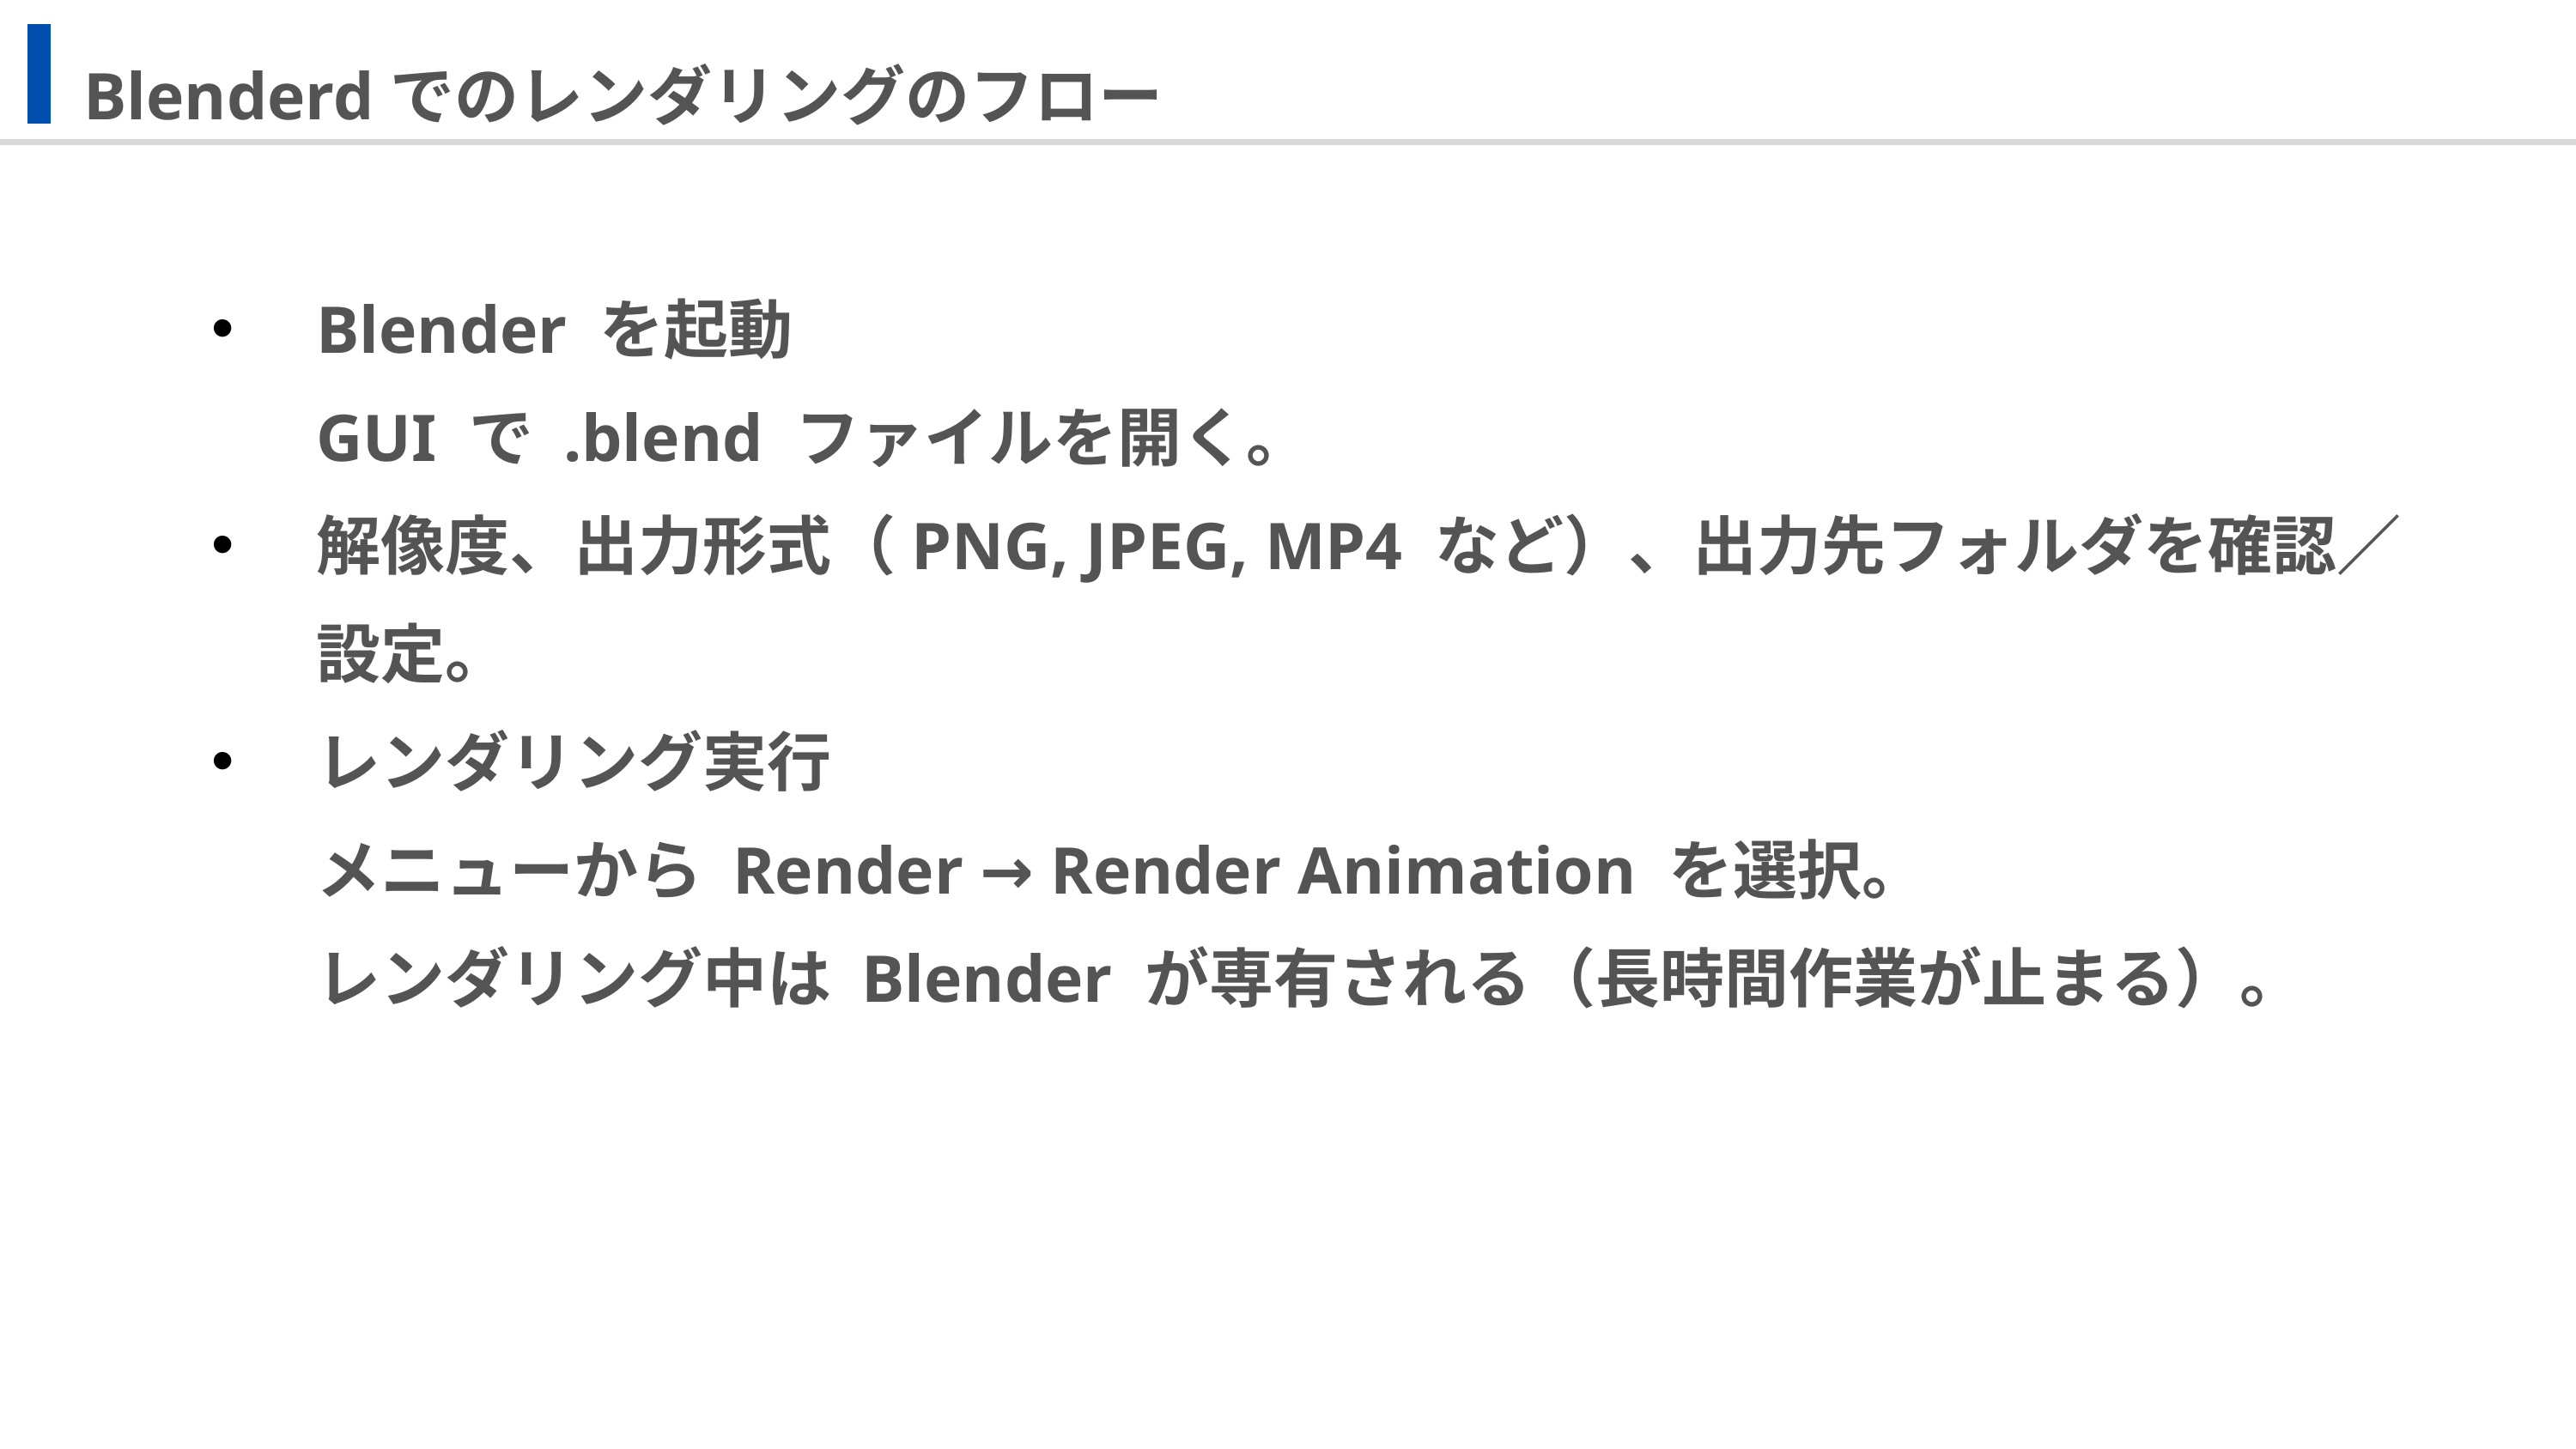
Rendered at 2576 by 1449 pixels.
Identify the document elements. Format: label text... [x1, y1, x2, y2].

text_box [27, 0, 52, 124]
text_box Blenderdでのレンダリングのフロー [83, 24, 2432, 133]
text_box Blender を起動 GUI で .blend ファイルを開く。 解像度、出力形式（PNG, JPEG, MP4 など）、出力先フォルダを確認／設定。 レンダリング実行 メニューから Render → Render Animation を選択。 レンダリング中は Blender が専有される（長時間作業が止まる）。 [211, 258, 2458, 1016]
